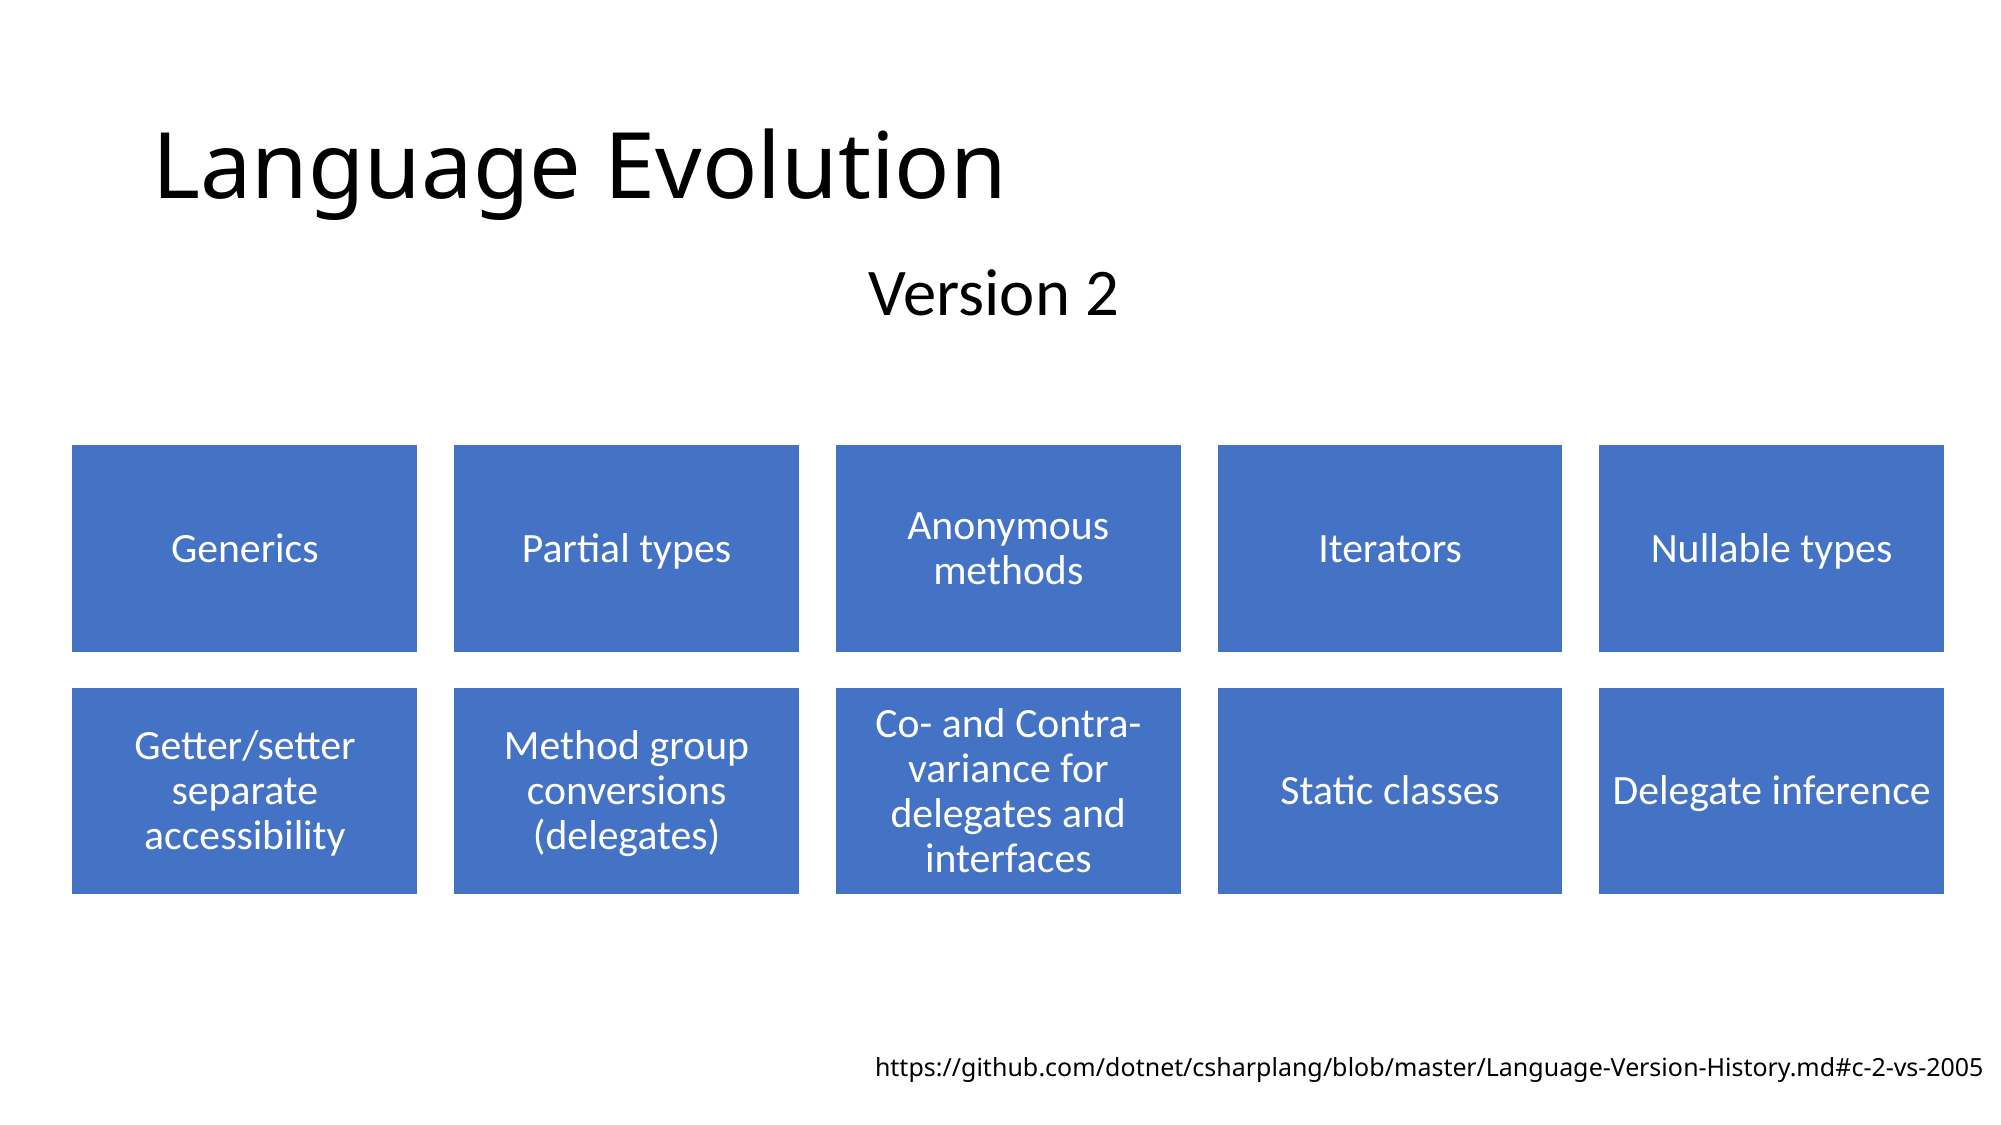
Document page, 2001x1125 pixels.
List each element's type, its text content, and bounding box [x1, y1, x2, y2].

title Language Evolution [137, 59, 1863, 278]
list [70, 337, 1946, 1003]
text_box https://github.com/dotnet/csharplang/blob/master/Language-Version-History.md#c-2-vs-2005 [0, 1029, 2000, 1104]
text_box Version 2 [853, 241, 1134, 337]
